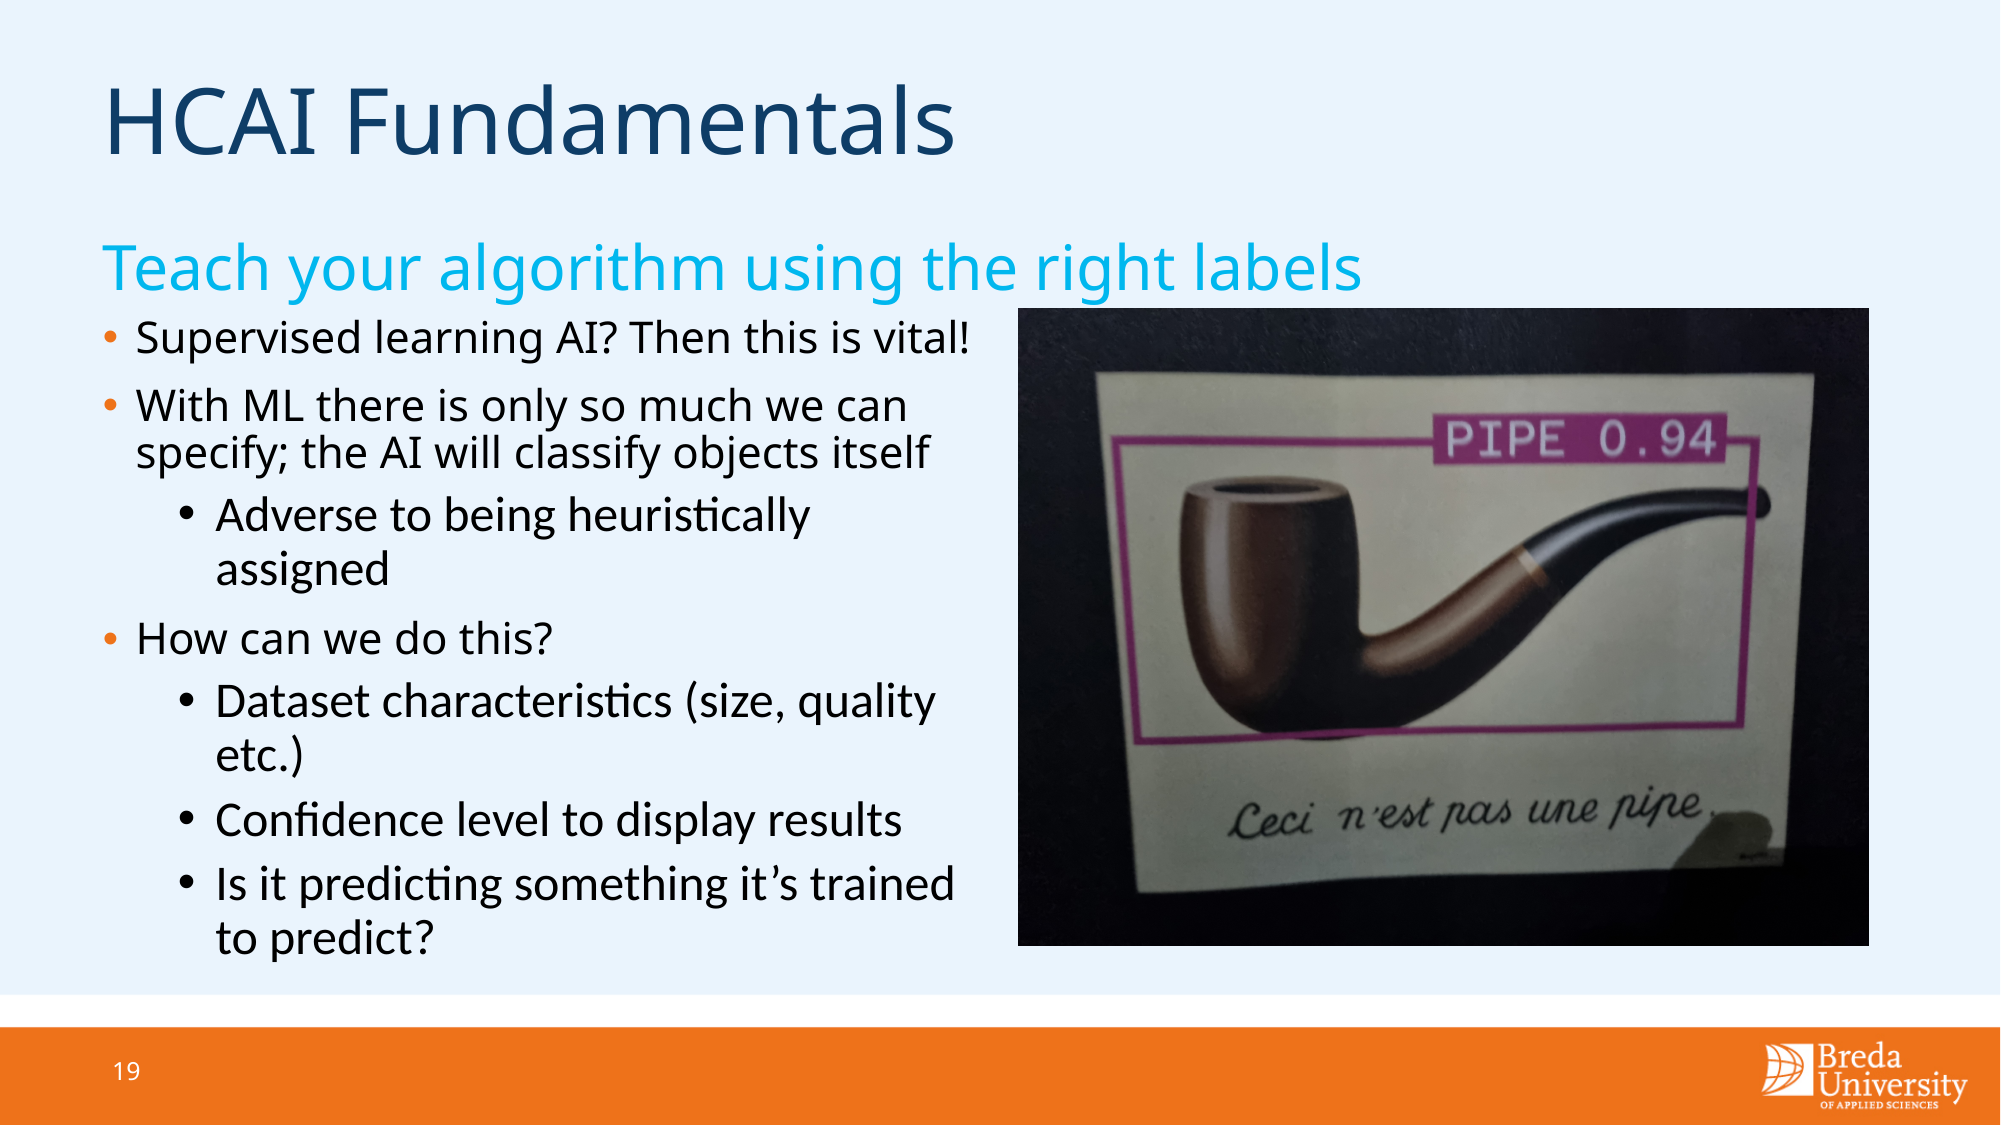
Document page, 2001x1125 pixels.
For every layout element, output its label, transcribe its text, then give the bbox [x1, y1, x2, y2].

list Teach your algorithm using the right labels [88, 229, 1917, 307]
title HCAI Fundamentals [88, 67, 1917, 210]
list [1018, 308, 1869, 946]
slide_number 19 [97, 1076, 198, 1103]
list Supervised learning AI? Then this is vital! With ML there is only so much we can specify; the AI will classify objects itself Adverse to being heuristically assigned How can we do this? Dataset characteristics (size, quality etc.) Confidence level to display results Is it predicting something it’s trained to predict? [88, 308, 1000, 1076]
picture [0, 0, 2001, 1125]
